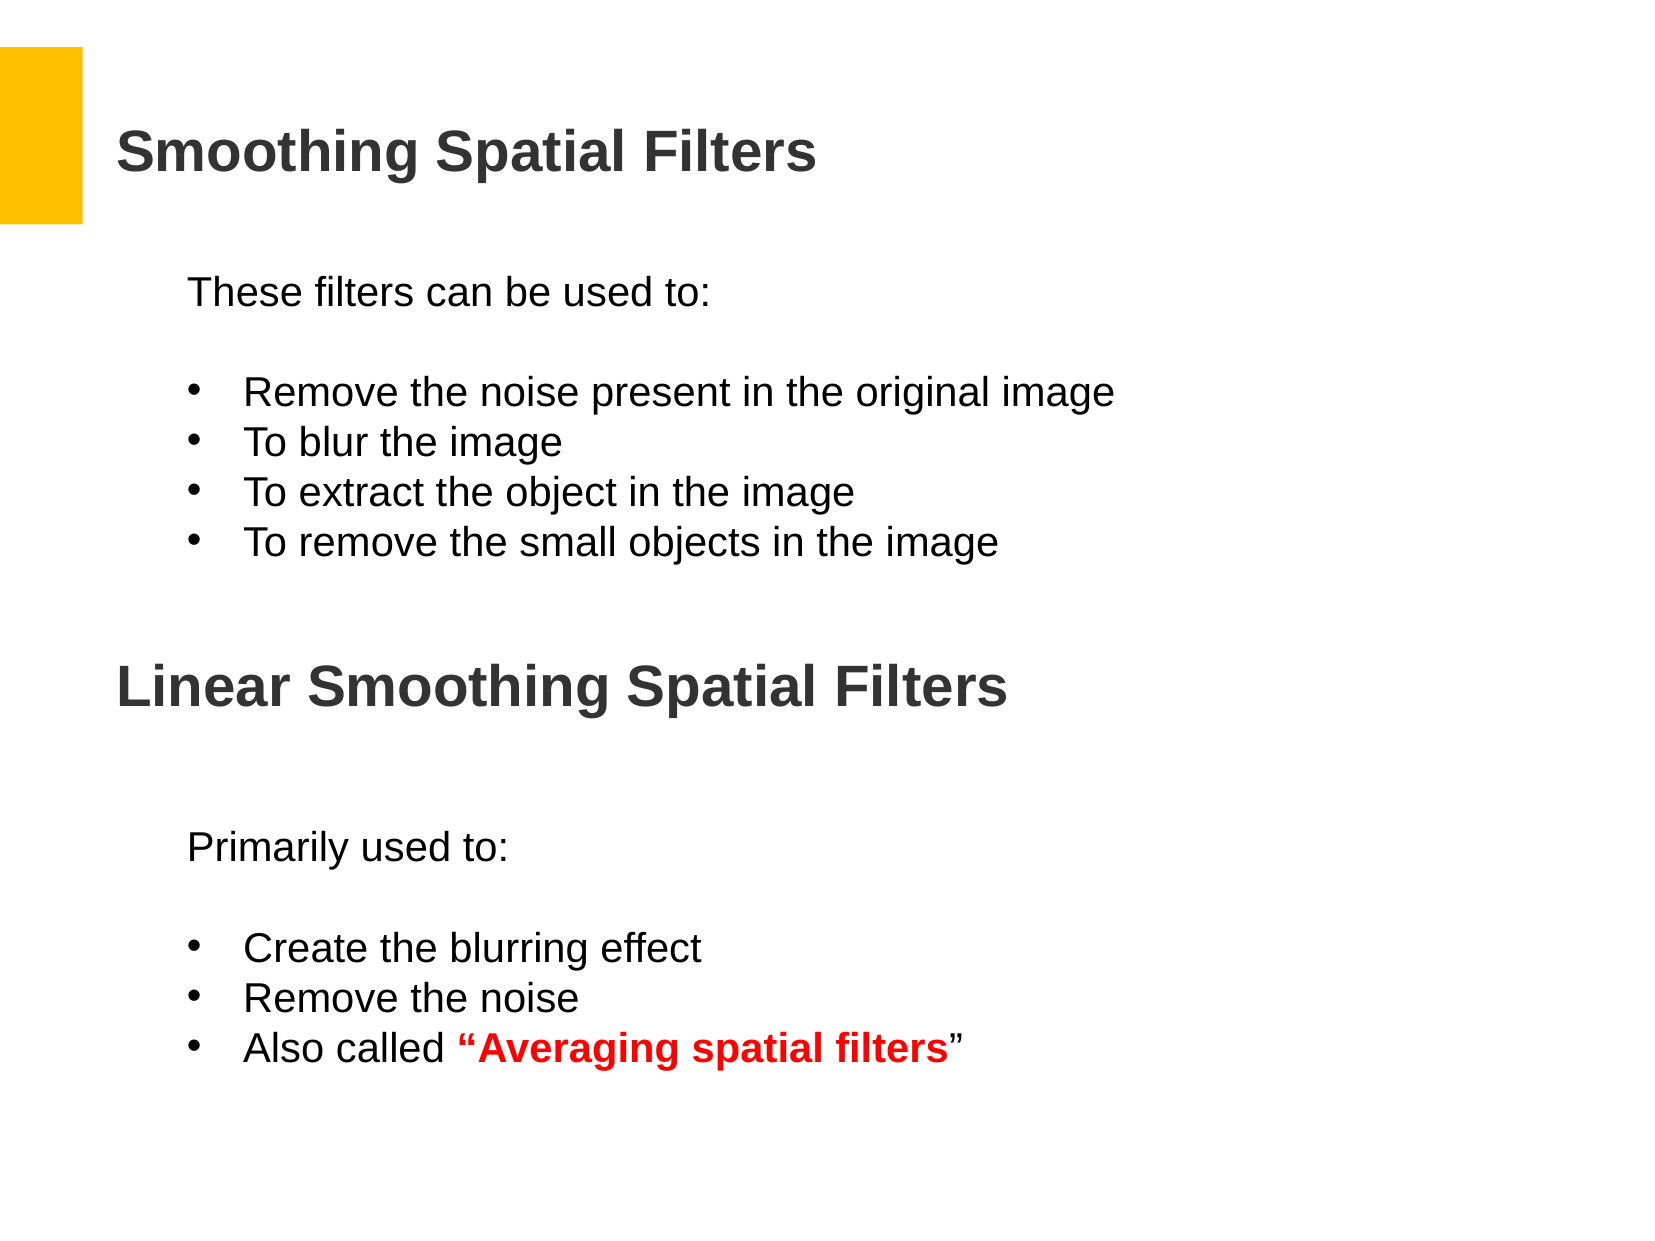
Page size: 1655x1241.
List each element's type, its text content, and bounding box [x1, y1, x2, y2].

text_box Linear Smoothing Spatial Filters [116, 648, 1441, 719]
title Smoothing Spatial Filters [116, 112, 1441, 184]
list These filters can be used to: Remove the noise present in the original image To blur the image To extract the object in the image To remove the small objects in the image [186, 264, 1536, 568]
text_box Primarily used to: Create the blurring effect Remove the noise Also called “Averaging spatial filters” [186, 820, 1536, 1121]
